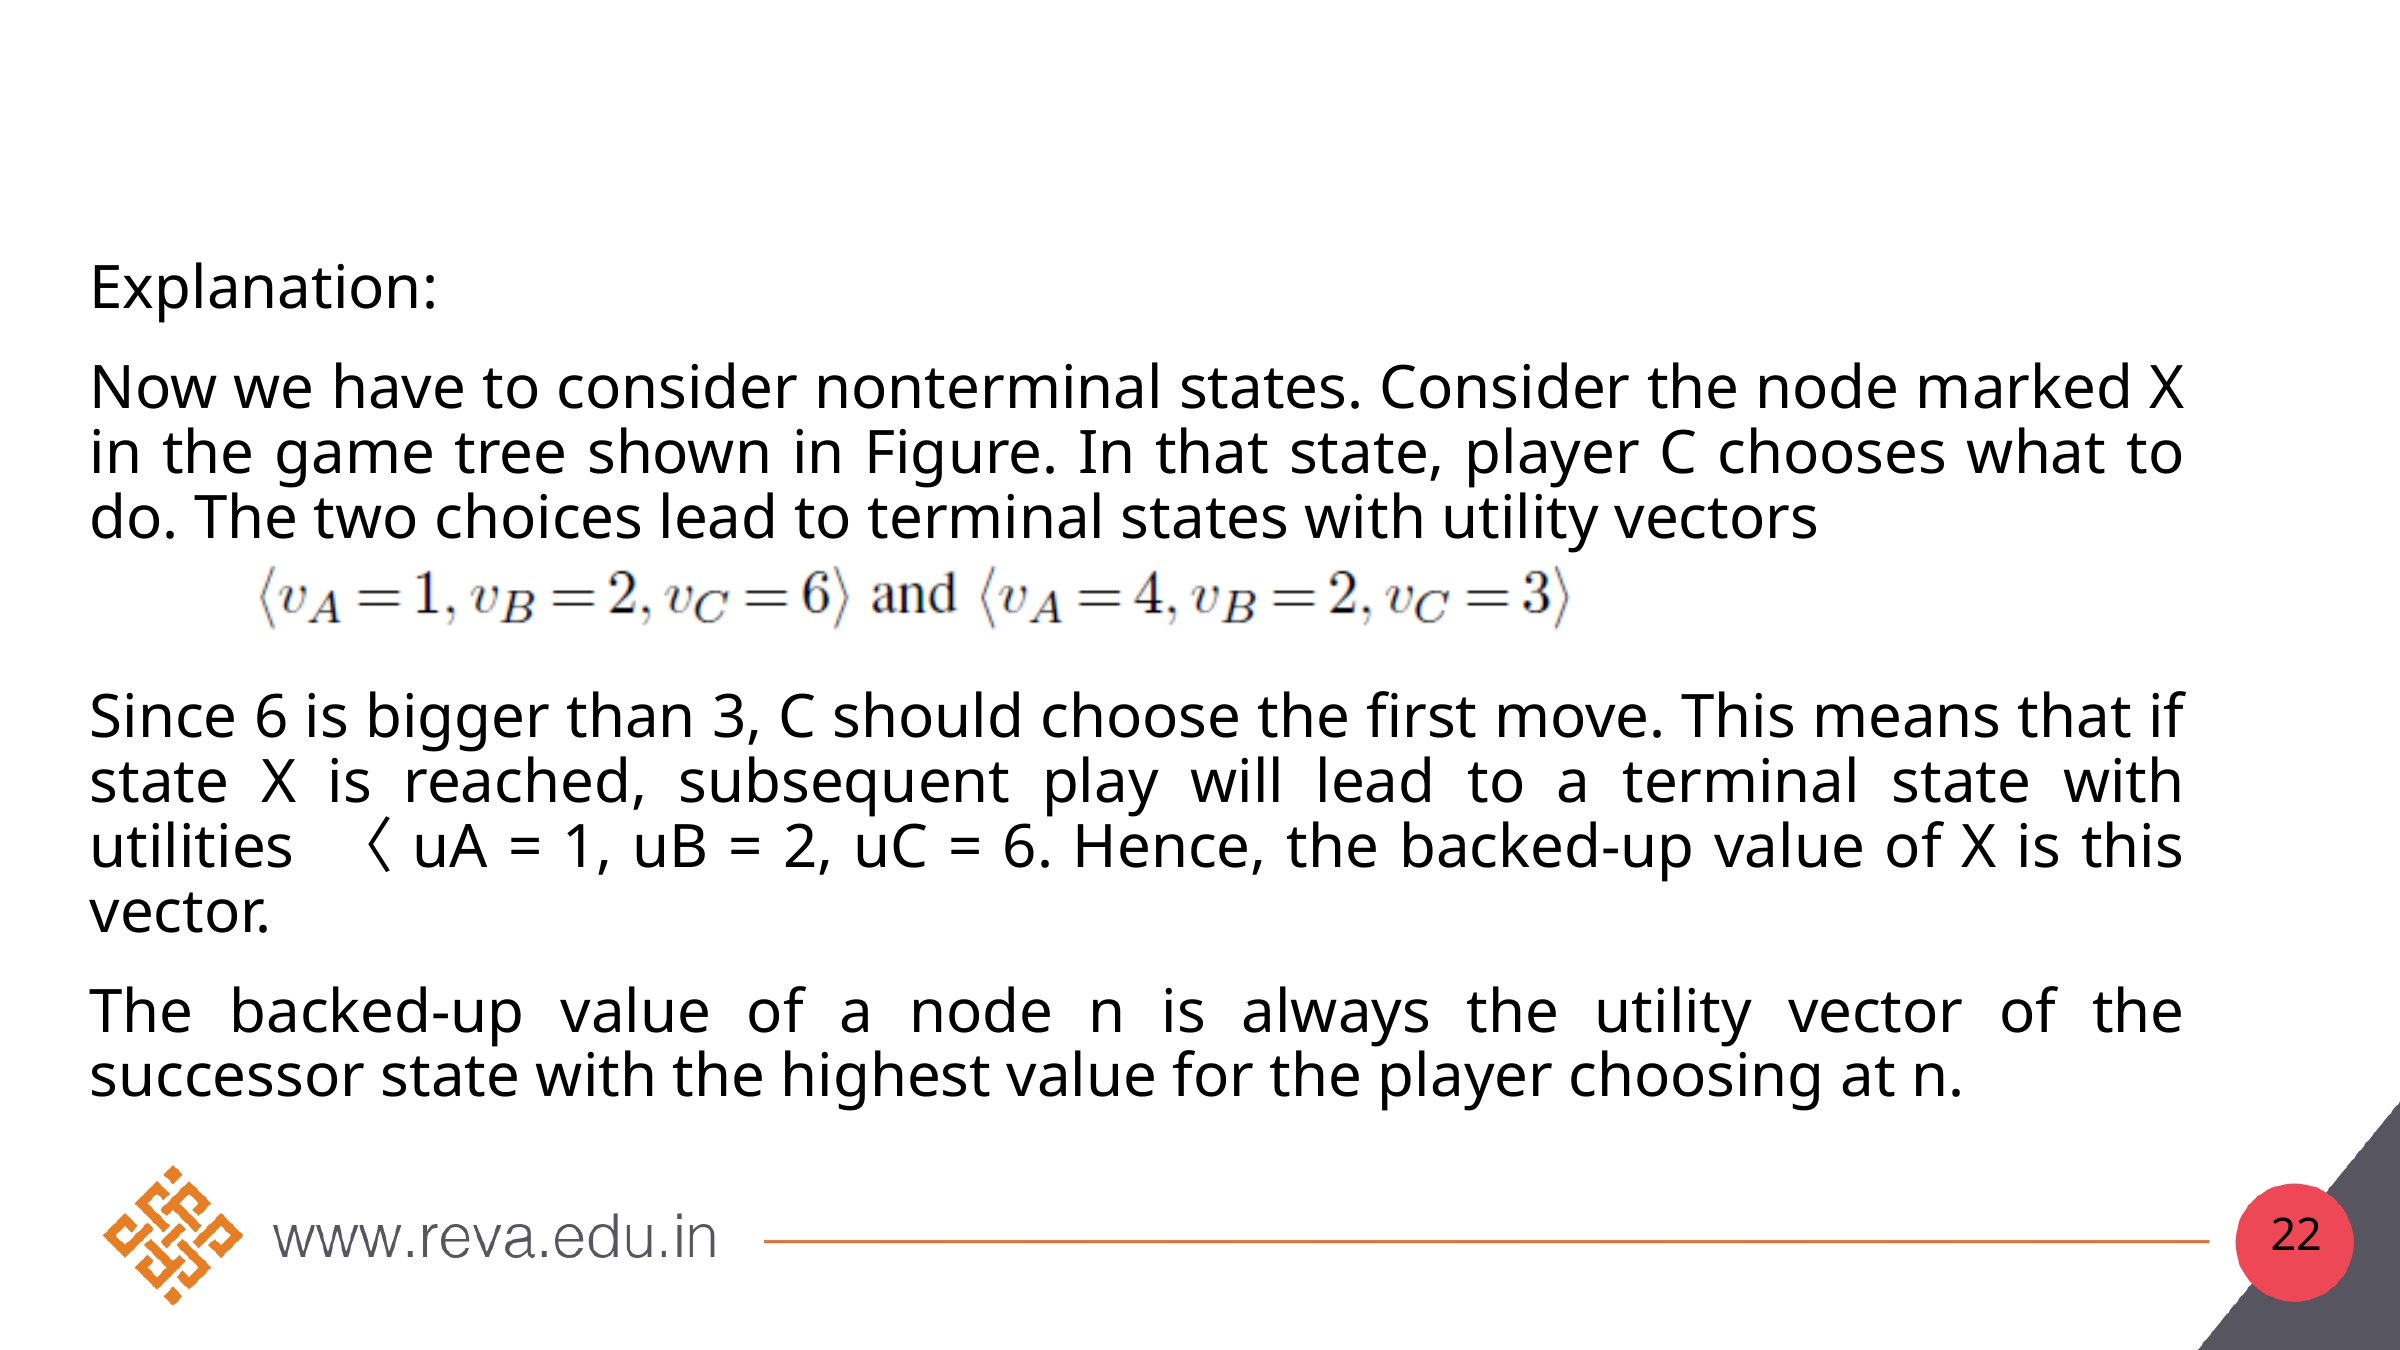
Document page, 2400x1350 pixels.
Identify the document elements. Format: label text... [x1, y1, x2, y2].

list Explanation: Now we have to consider nonterminal states. Consider the node marked X in the game tree shown in Figure. In that state, player C chooses what to do. The two choices lead to terminal states with utility vectors Since 6 is bigger than 3, C should choose the first move. This means that if state X is reached, subsequent play will lead to a terminal state with utilities 〈uA = 1, uB = 2, uC = 6. Hence, the backed-up value of X is this vector. The backed-up value of a node n is always the utility vector of the successor state with the highest value for the player choosing at n. [75, 249, 2202, 1101]
slide_number 22 [2237, 1200, 2355, 1272]
picture [0, 0, 2400, 1350]
